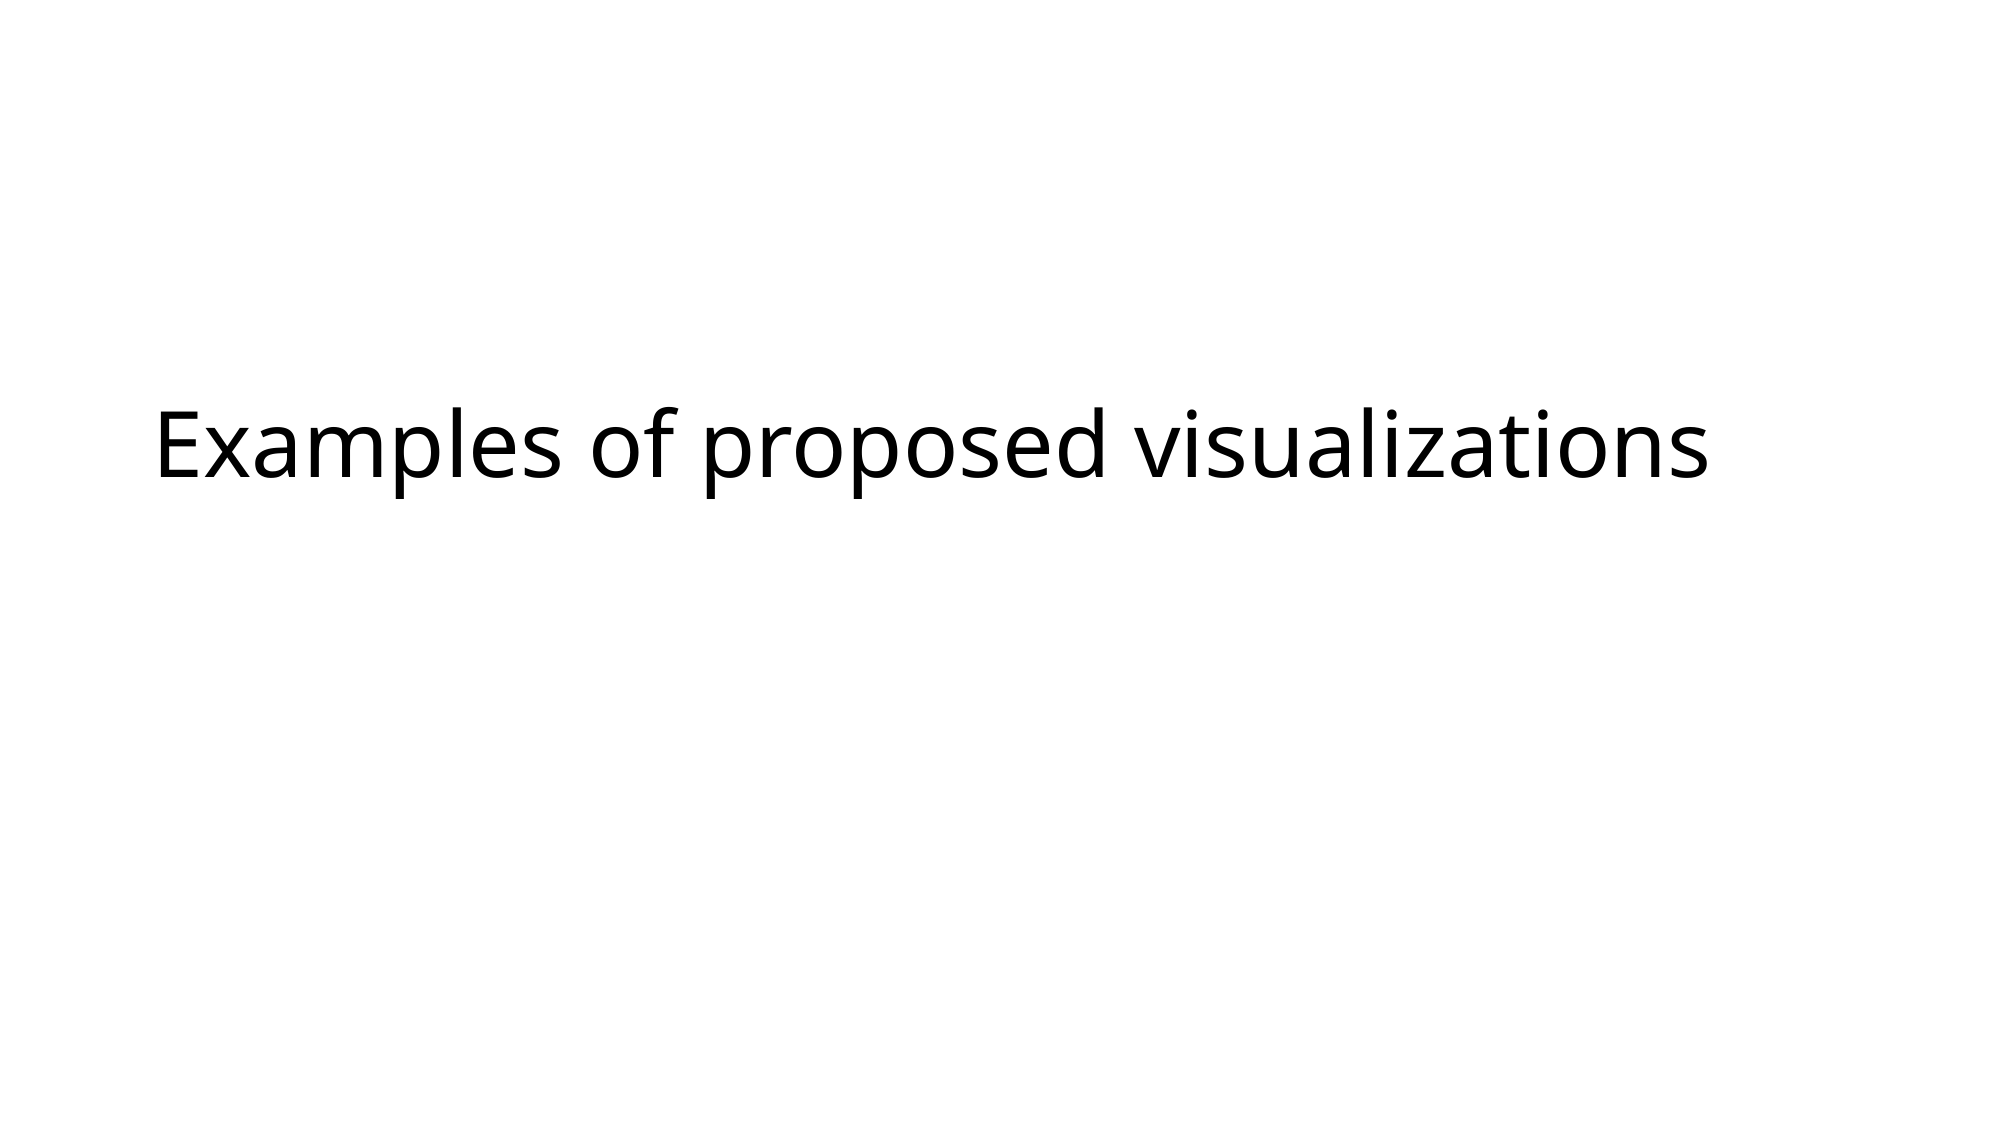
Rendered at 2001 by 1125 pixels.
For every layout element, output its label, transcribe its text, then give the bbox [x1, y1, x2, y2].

title Examples of proposed visualizations [137, 339, 1863, 557]
